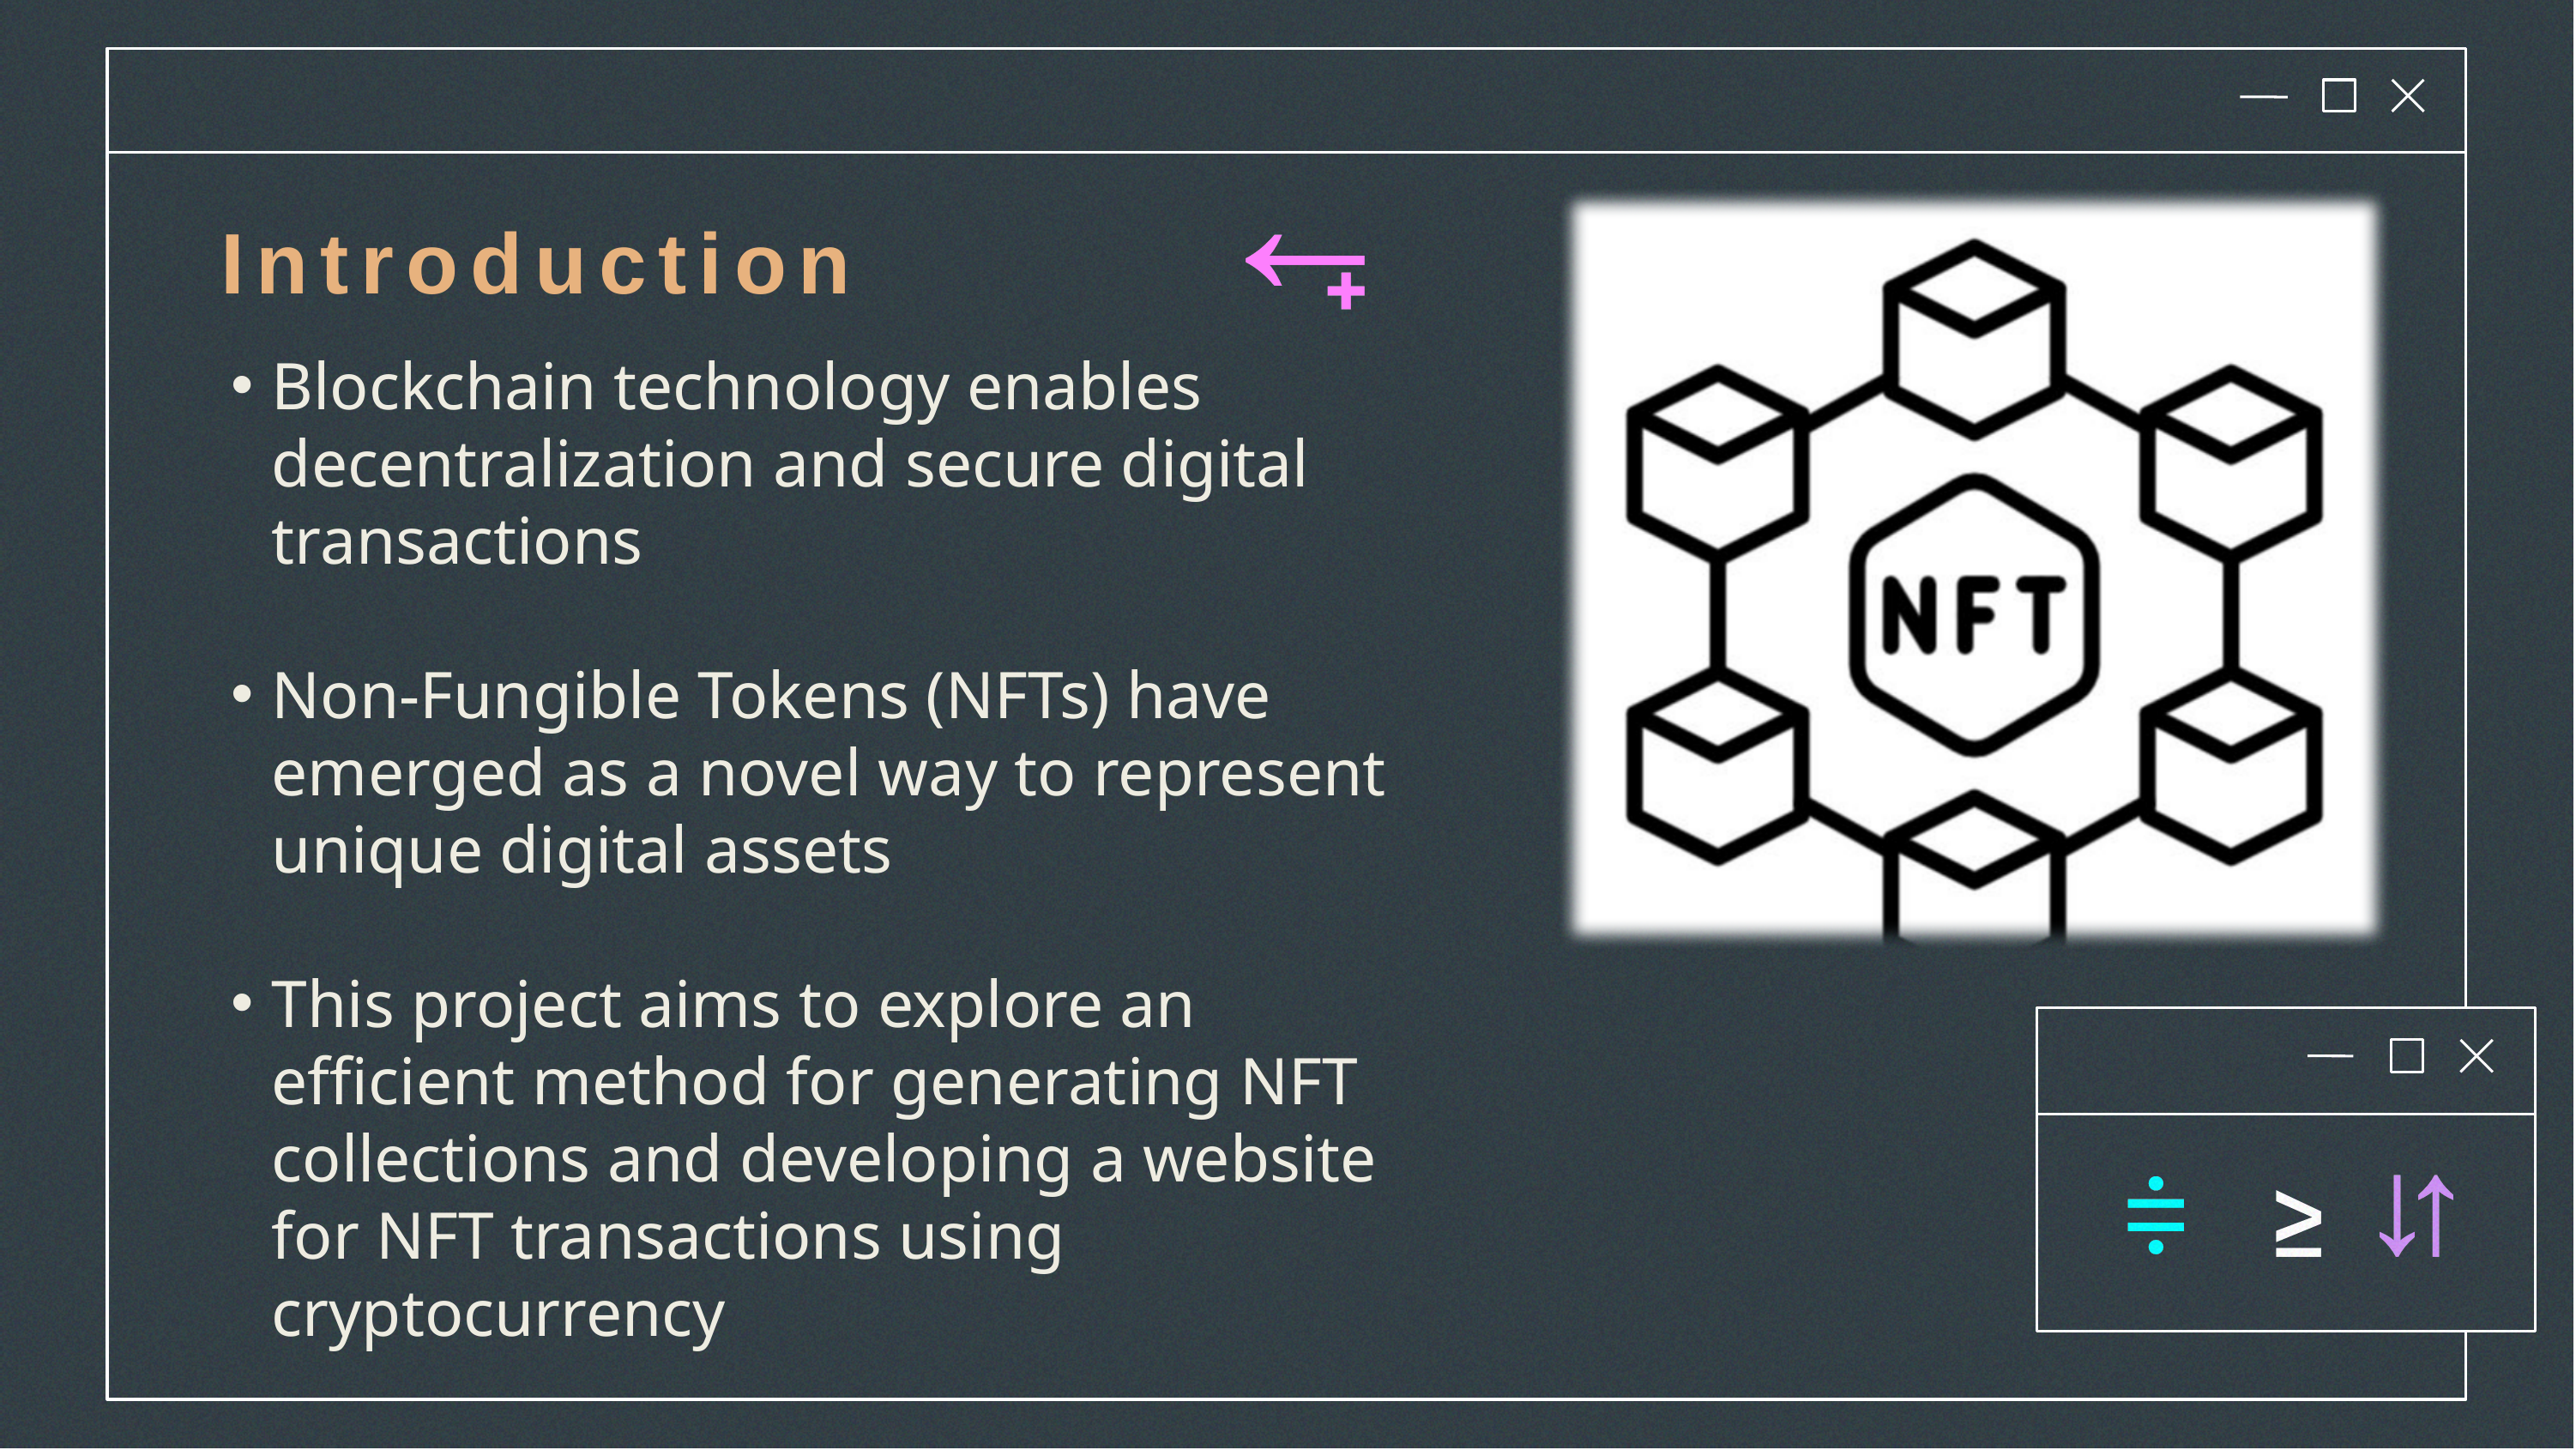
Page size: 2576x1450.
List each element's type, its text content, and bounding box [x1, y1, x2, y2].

text_box Blockchain technology enables decentralization and secure digital transactions Non-Fungible Tokens (NFTs) have emerged as a novel way to represent unique digital assets This project aims to explore an efficient method for generating NFT collections and developing a website for NFT transactions using cryptocurrency [219, 338, 1407, 1356]
title Introduction [219, 205, 1053, 338]
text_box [1235, 166, 2536, 1332]
picture [0, 0, 2573, 1448]
